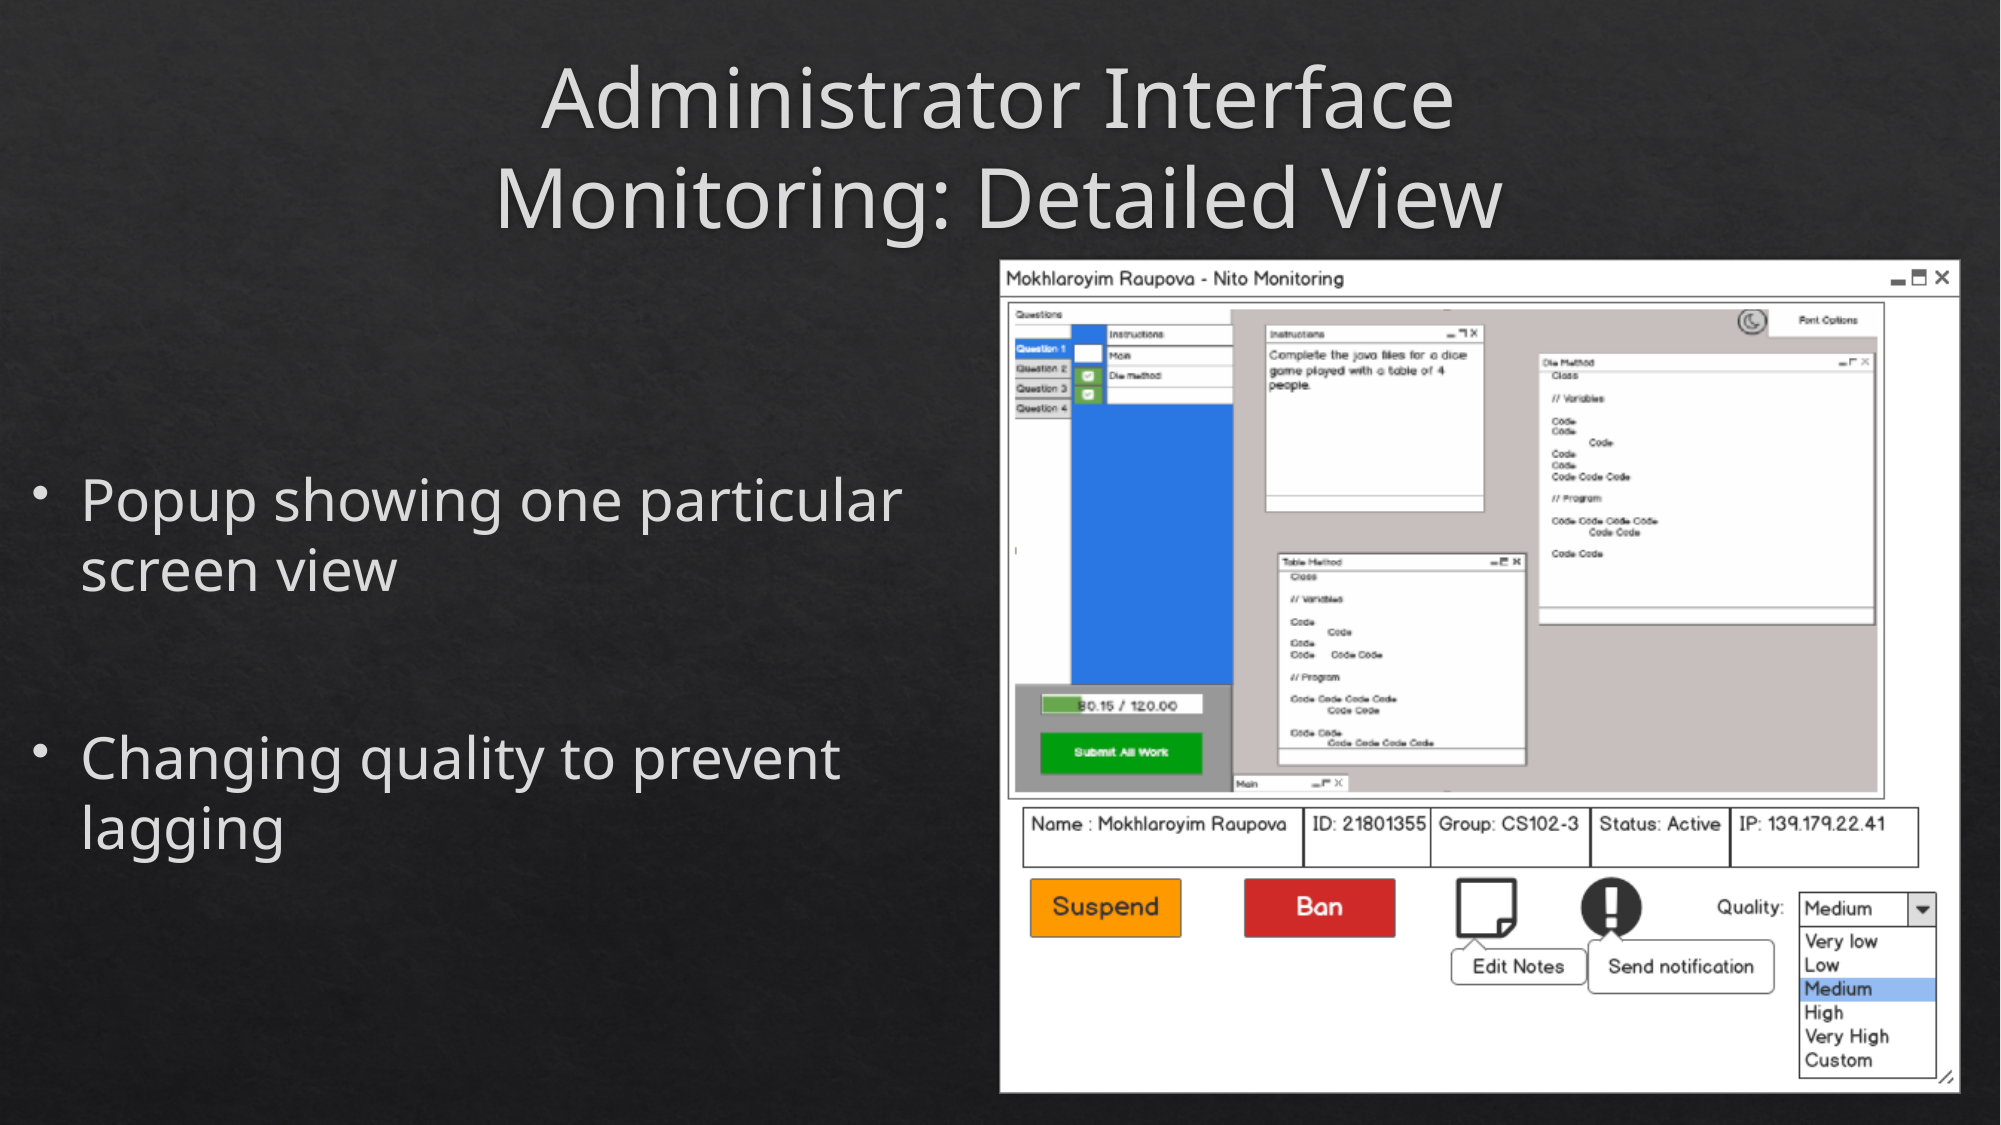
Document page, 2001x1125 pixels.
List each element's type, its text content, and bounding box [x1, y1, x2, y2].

title Administrator Interface Monitoring: Detailed View [150, 31, 1849, 260]
text_box Popup showing one particular screen view Changing quality to prevent lagging [18, 455, 978, 937]
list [999, 258, 1961, 1094]
